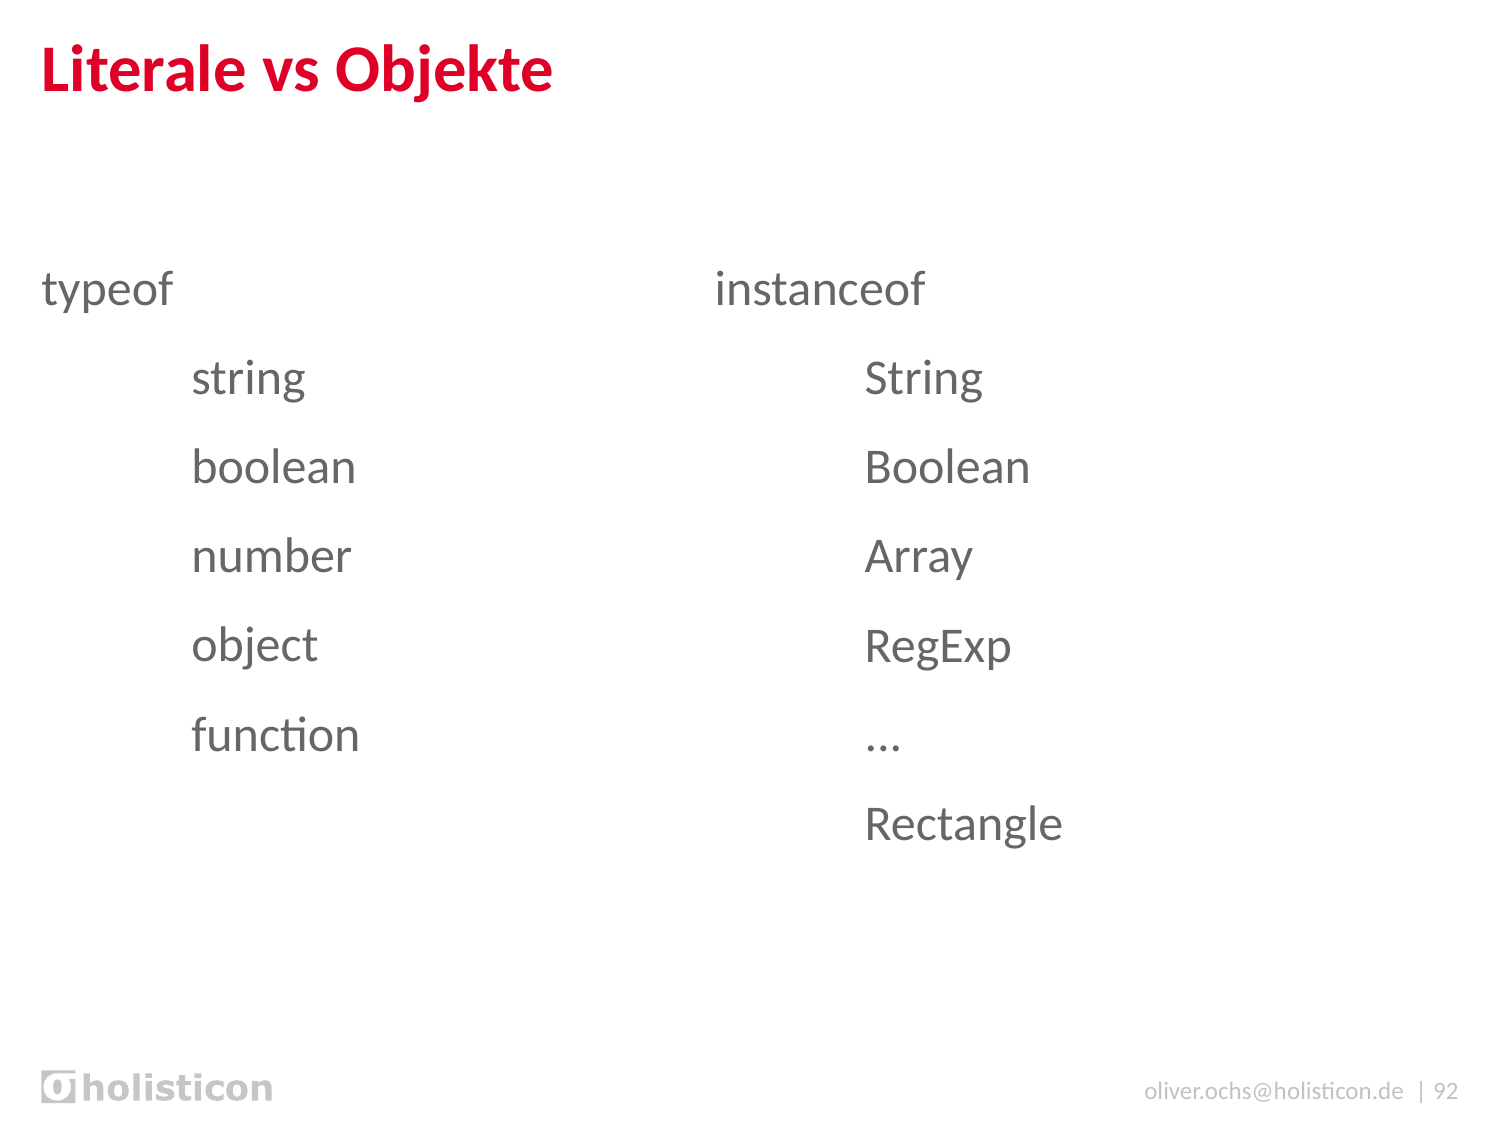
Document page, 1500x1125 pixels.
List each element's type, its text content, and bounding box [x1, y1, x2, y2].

list typeof string boolean number object function [41, 255, 561, 973]
text_box instanceof String Boolean Array RegExp ... Rectangle [714, 255, 1235, 973]
title Literale vs Objekte [41, 24, 1436, 188]
